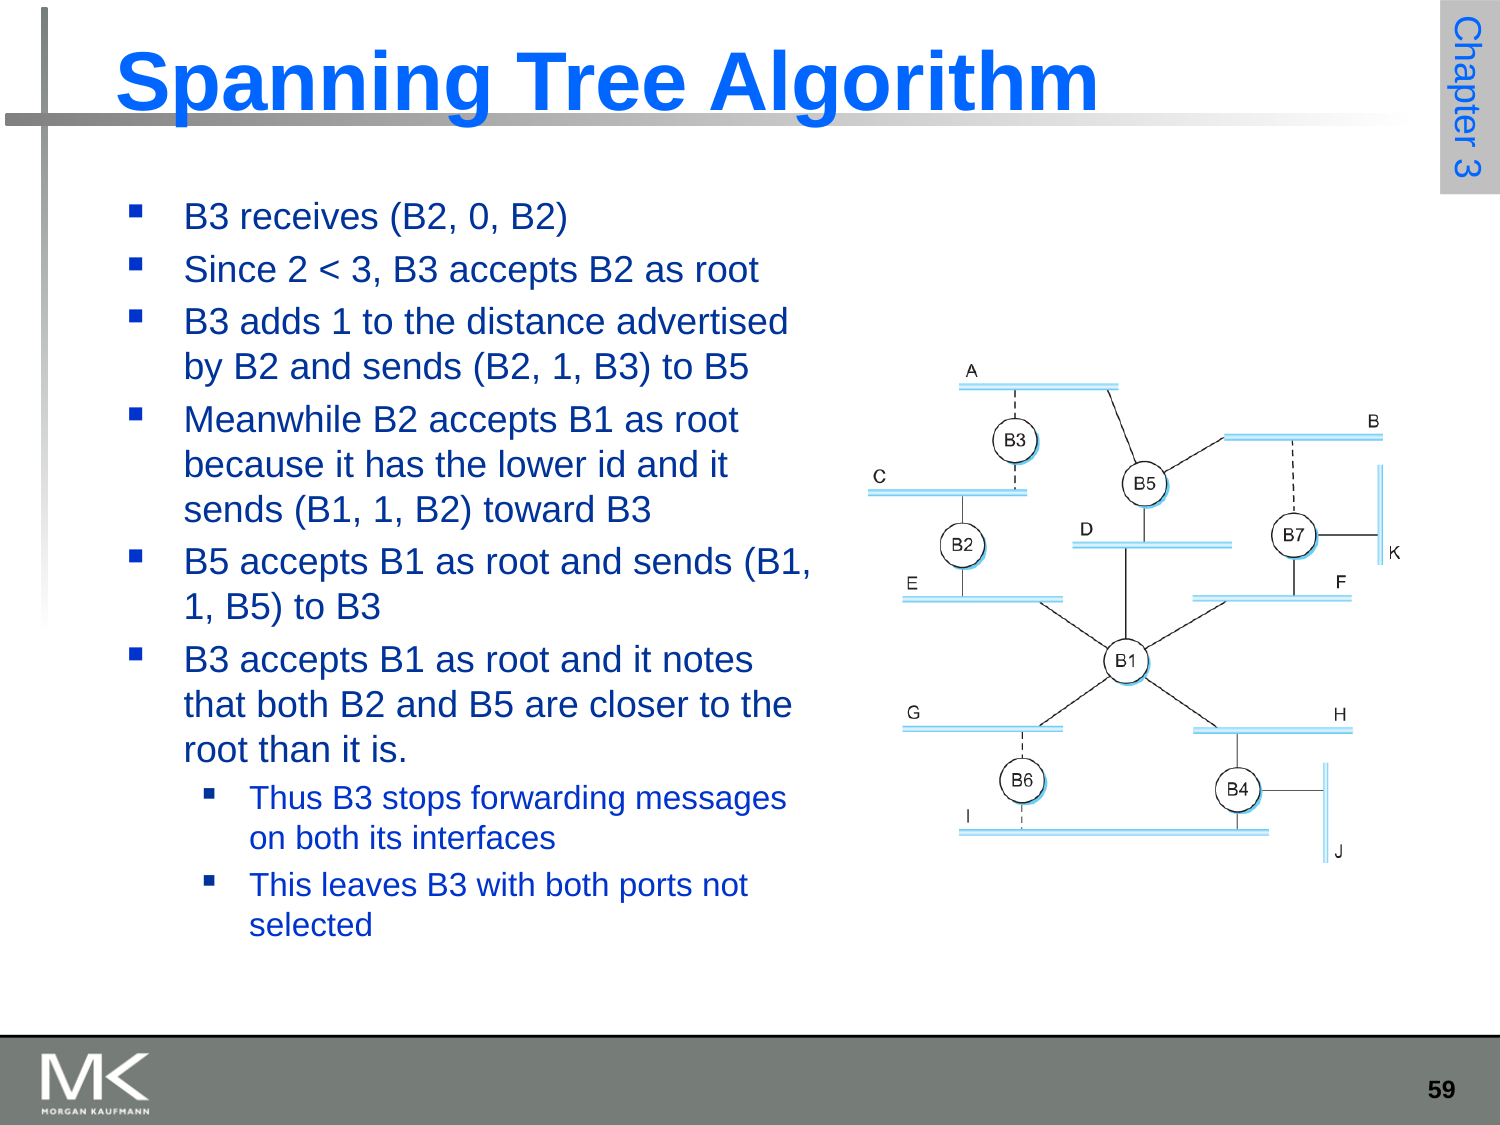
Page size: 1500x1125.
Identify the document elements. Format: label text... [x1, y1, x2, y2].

title Spanning Tree Algorithm [100, 17, 1459, 135]
picture [29, 1046, 160, 1123]
picture [867, 361, 1400, 863]
list B3 receives (B2, 0, B2) Since 2 < 3, B3 accepts B2 as root B3 adds 1 to the distance advertised by B2 and sends (B2, 1, B3) to B5 Meanwhile B2 accepts B1 as root because it has the lower id and it sends (B1, 1, B2) toward B3 B5 accepts B1 as root and sends (B1, 1, B5) to B3 B3 accepts B1 as root and it notes that both B2 and B5 are closer to the root than it is. Thus B3 stops forwarding messages on both its interfaces This leaves B3 with both ports not selected [112, 184, 833, 1024]
